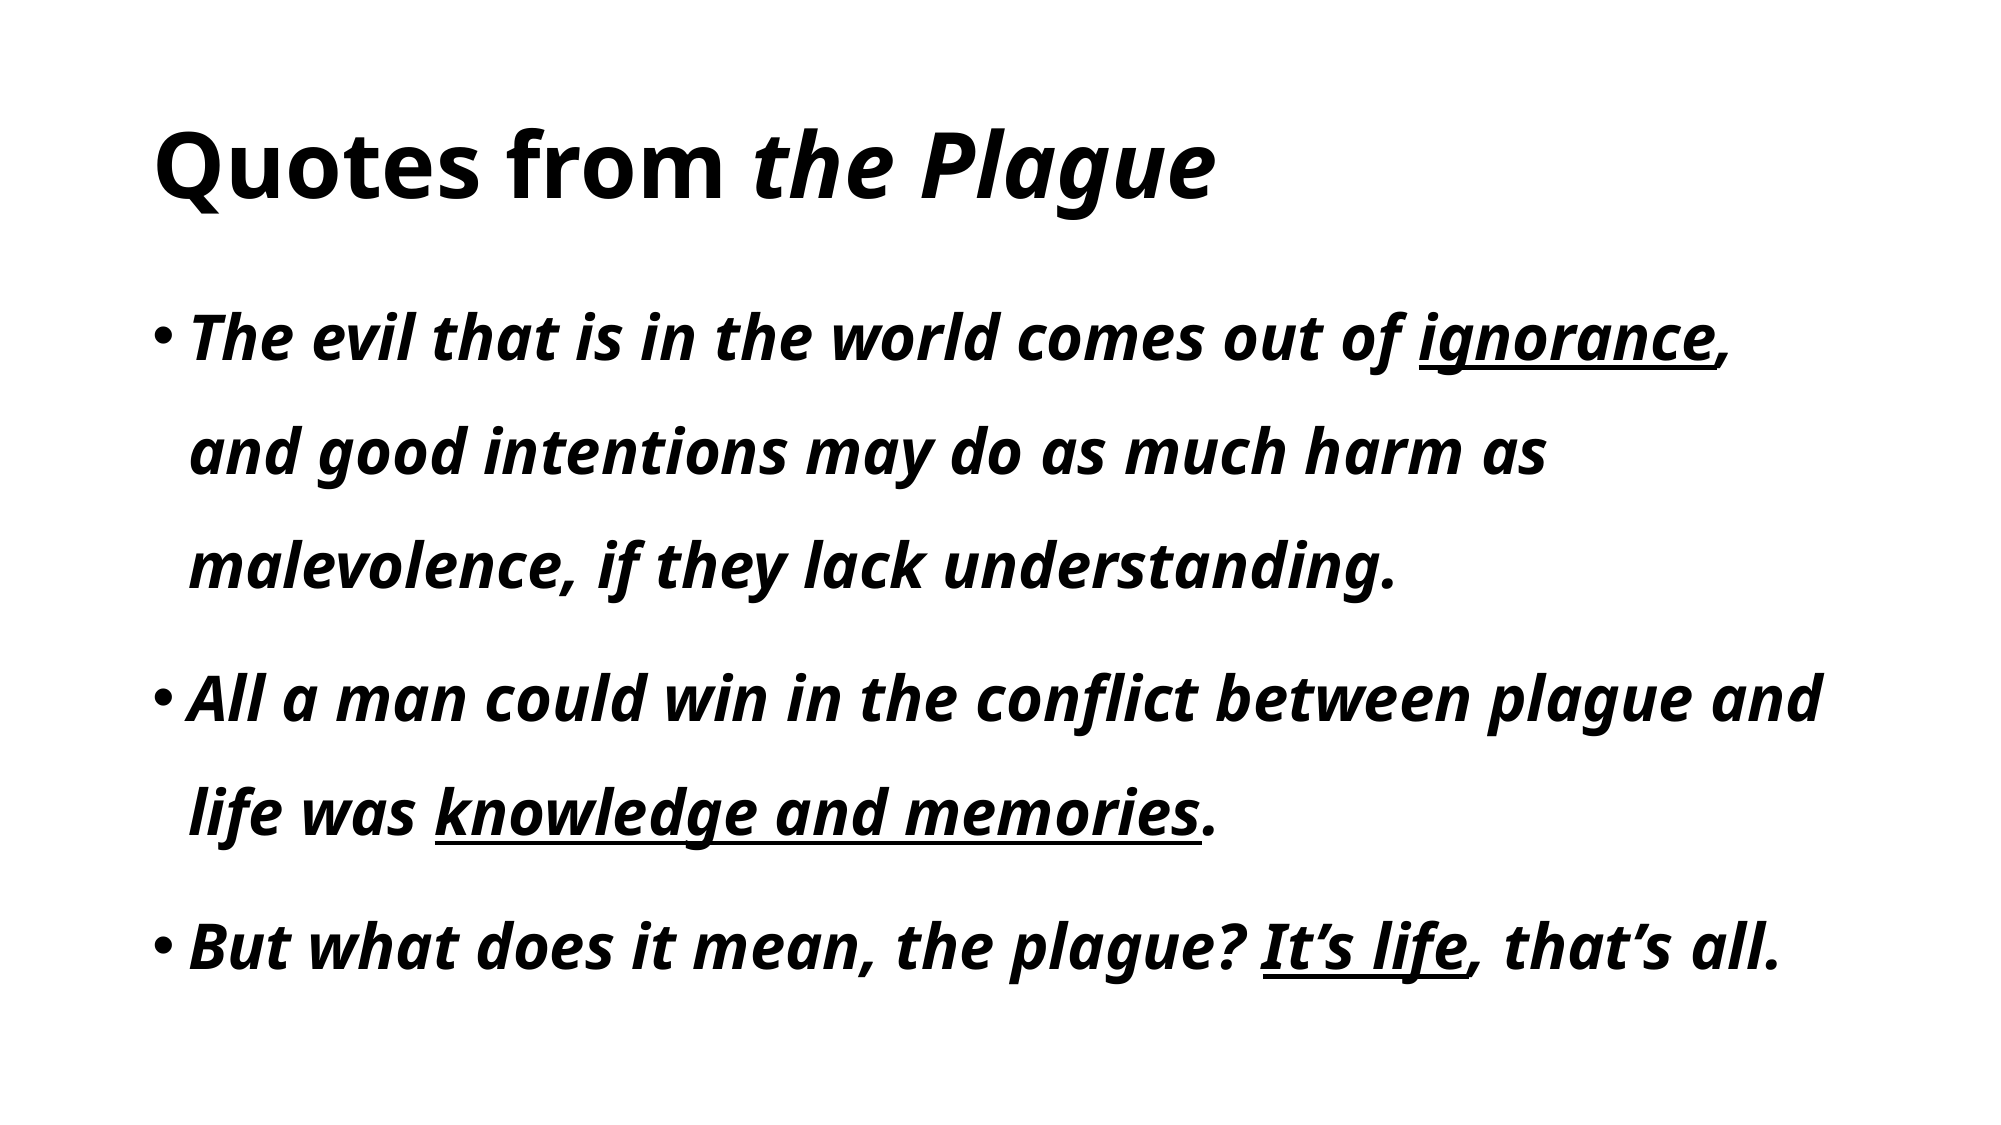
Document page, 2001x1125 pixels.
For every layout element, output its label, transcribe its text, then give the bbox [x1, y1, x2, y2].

title Quotes from the Plague [137, 59, 1863, 251]
list The evil that is in the world comes out of ignorance, and good intentions may do as much harm as malevolence, if they lack understanding. All a man could win in the conflict between plague and life was knowledge and memories. But what does it mean, the plague? It’s life, that’s all. [137, 251, 1863, 1076]
